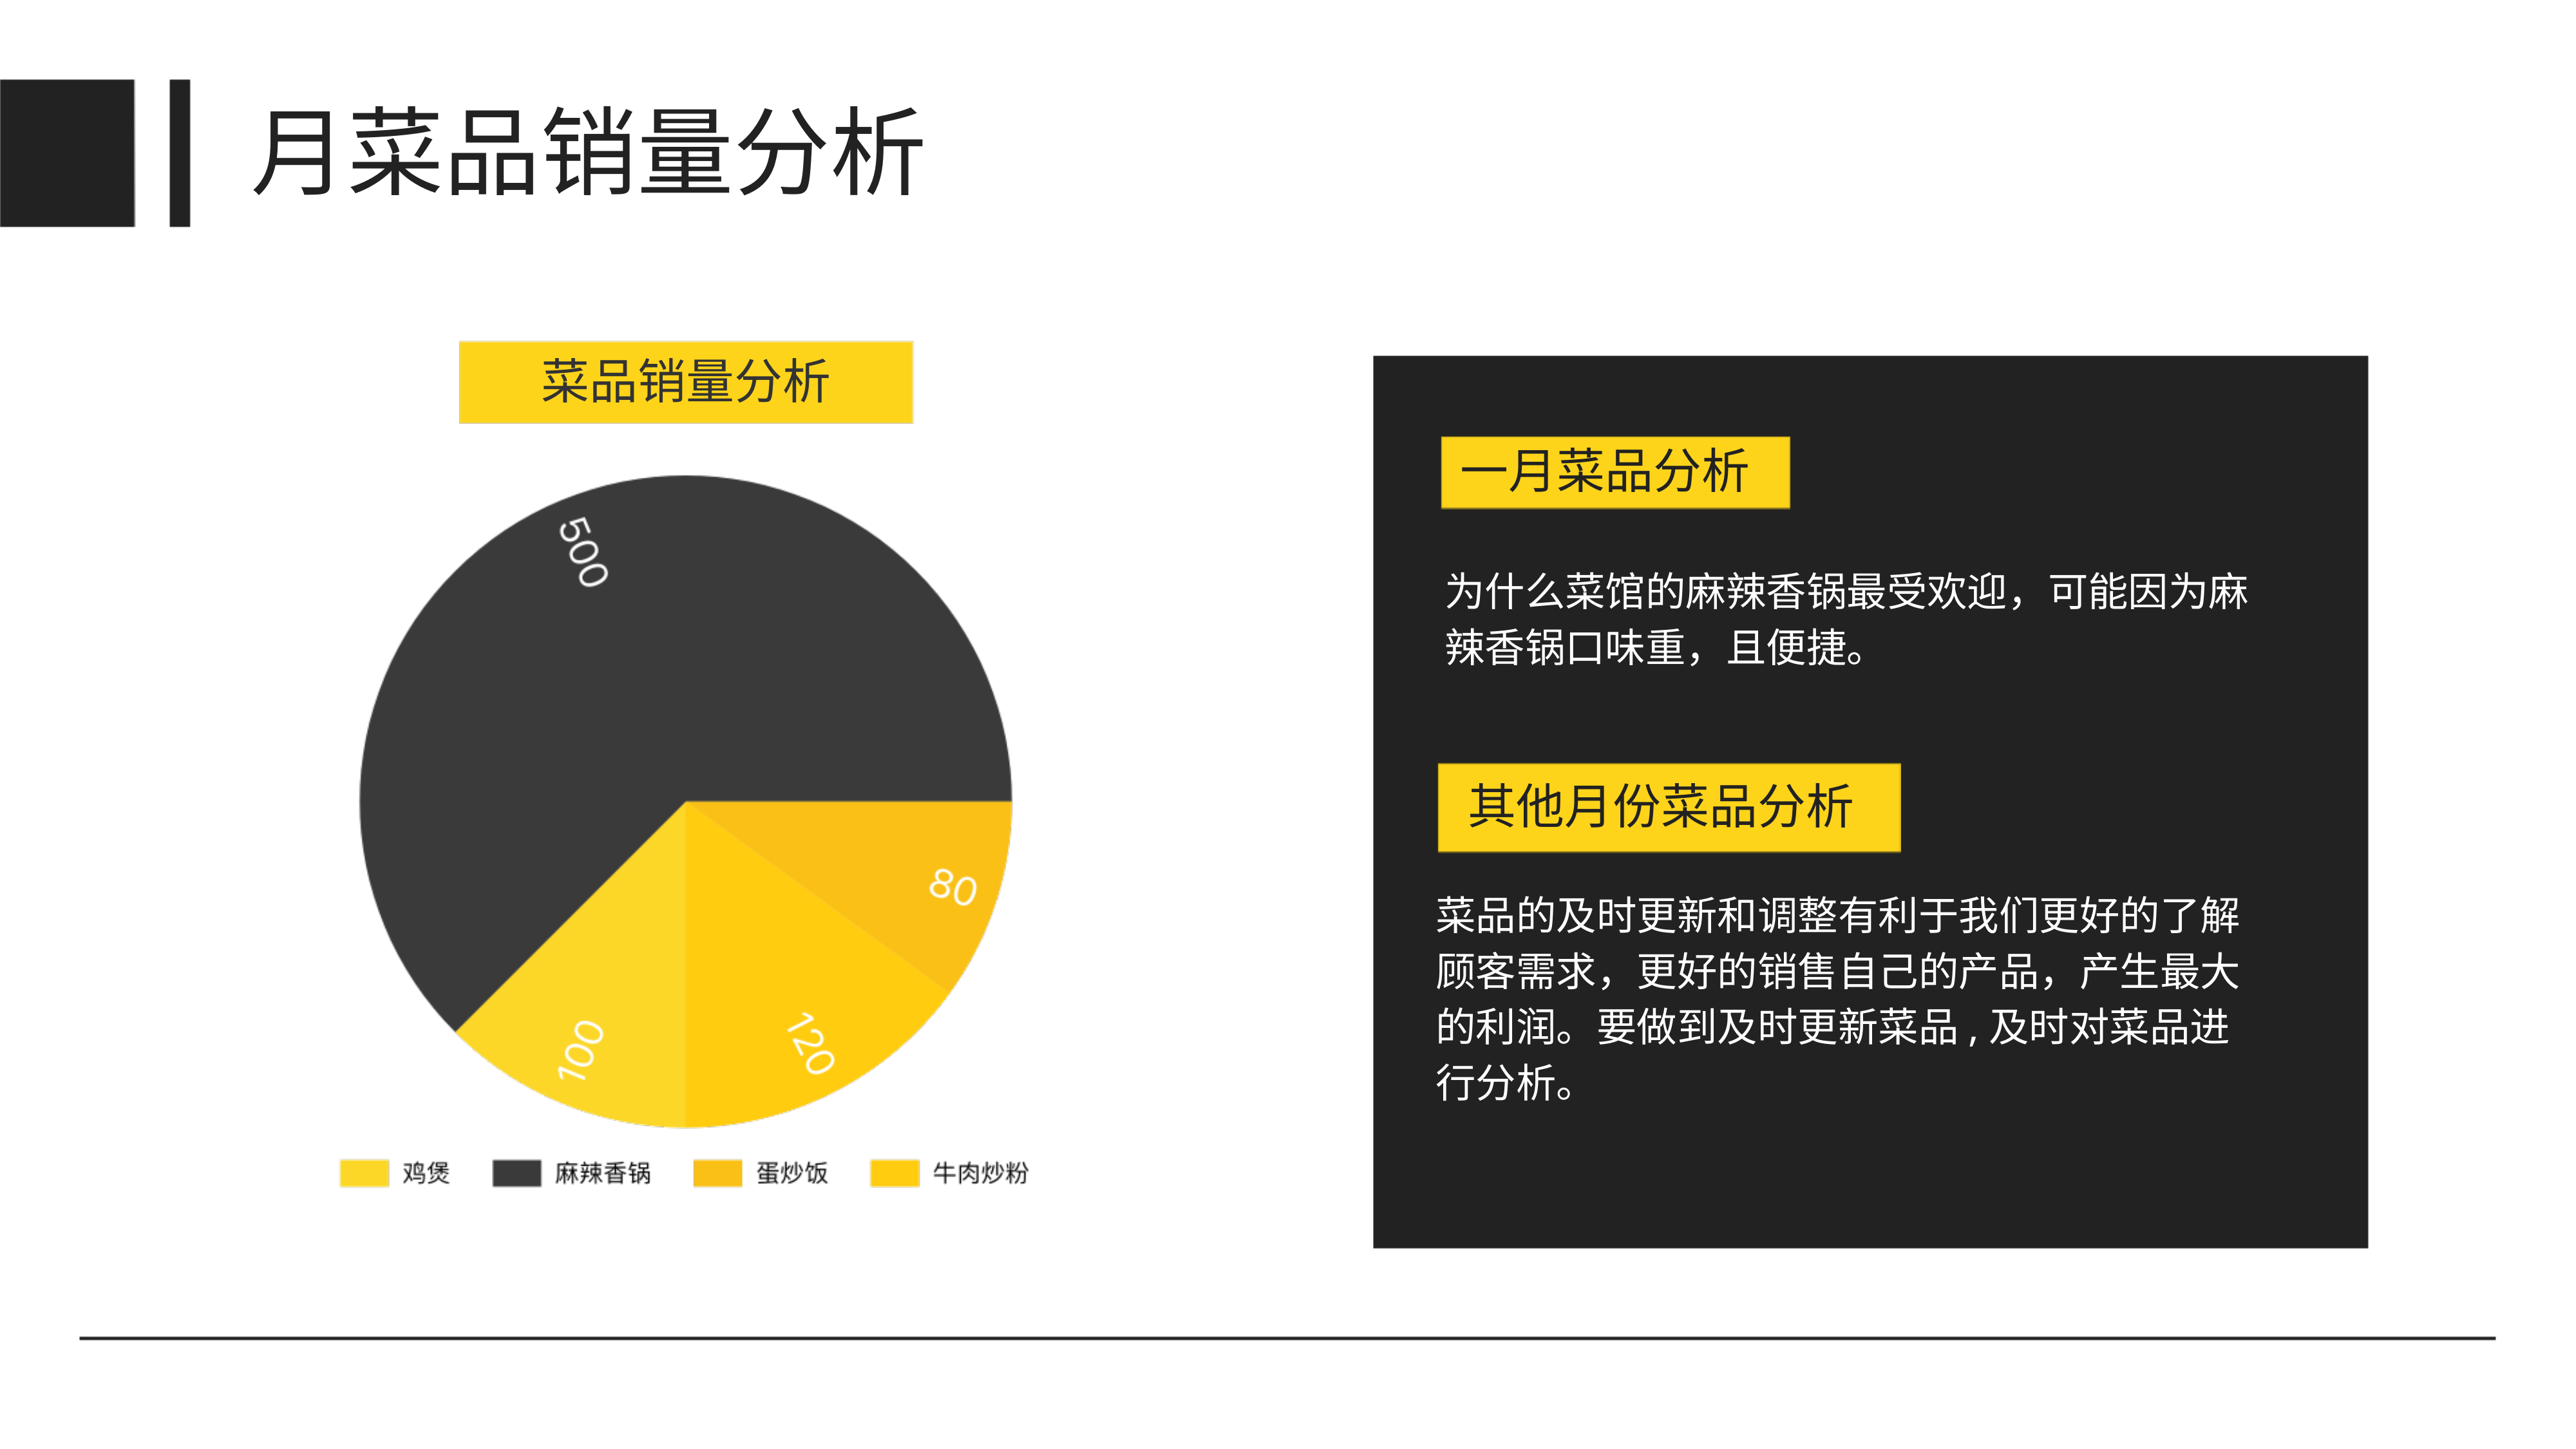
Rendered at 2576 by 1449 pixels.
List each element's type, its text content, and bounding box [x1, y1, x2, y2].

text_box 月菜品销量分析 [241, 86, 1356, 204]
picture [240, 462, 1132, 1212]
picture [1372, 355, 2370, 1251]
picture [459, 339, 914, 426]
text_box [0, 77, 194, 229]
picture [79, 1336, 2497, 1342]
